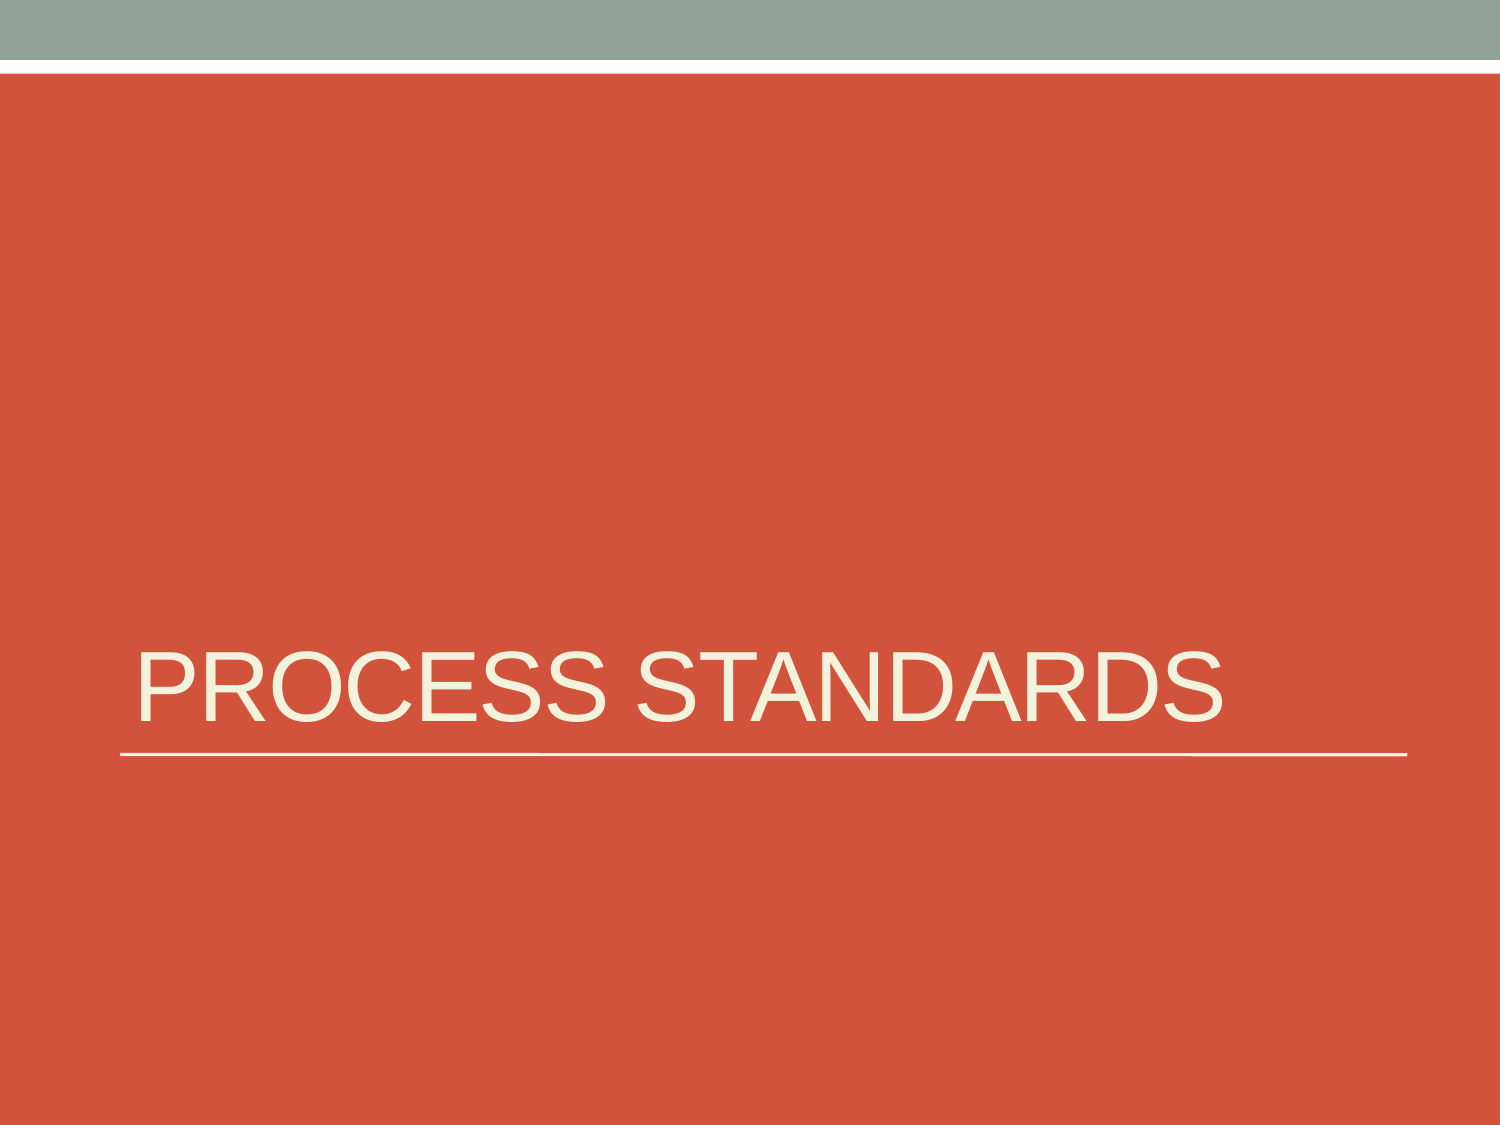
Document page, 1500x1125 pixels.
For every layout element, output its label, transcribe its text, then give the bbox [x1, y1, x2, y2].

title Process Standards [118, 387, 1394, 749]
